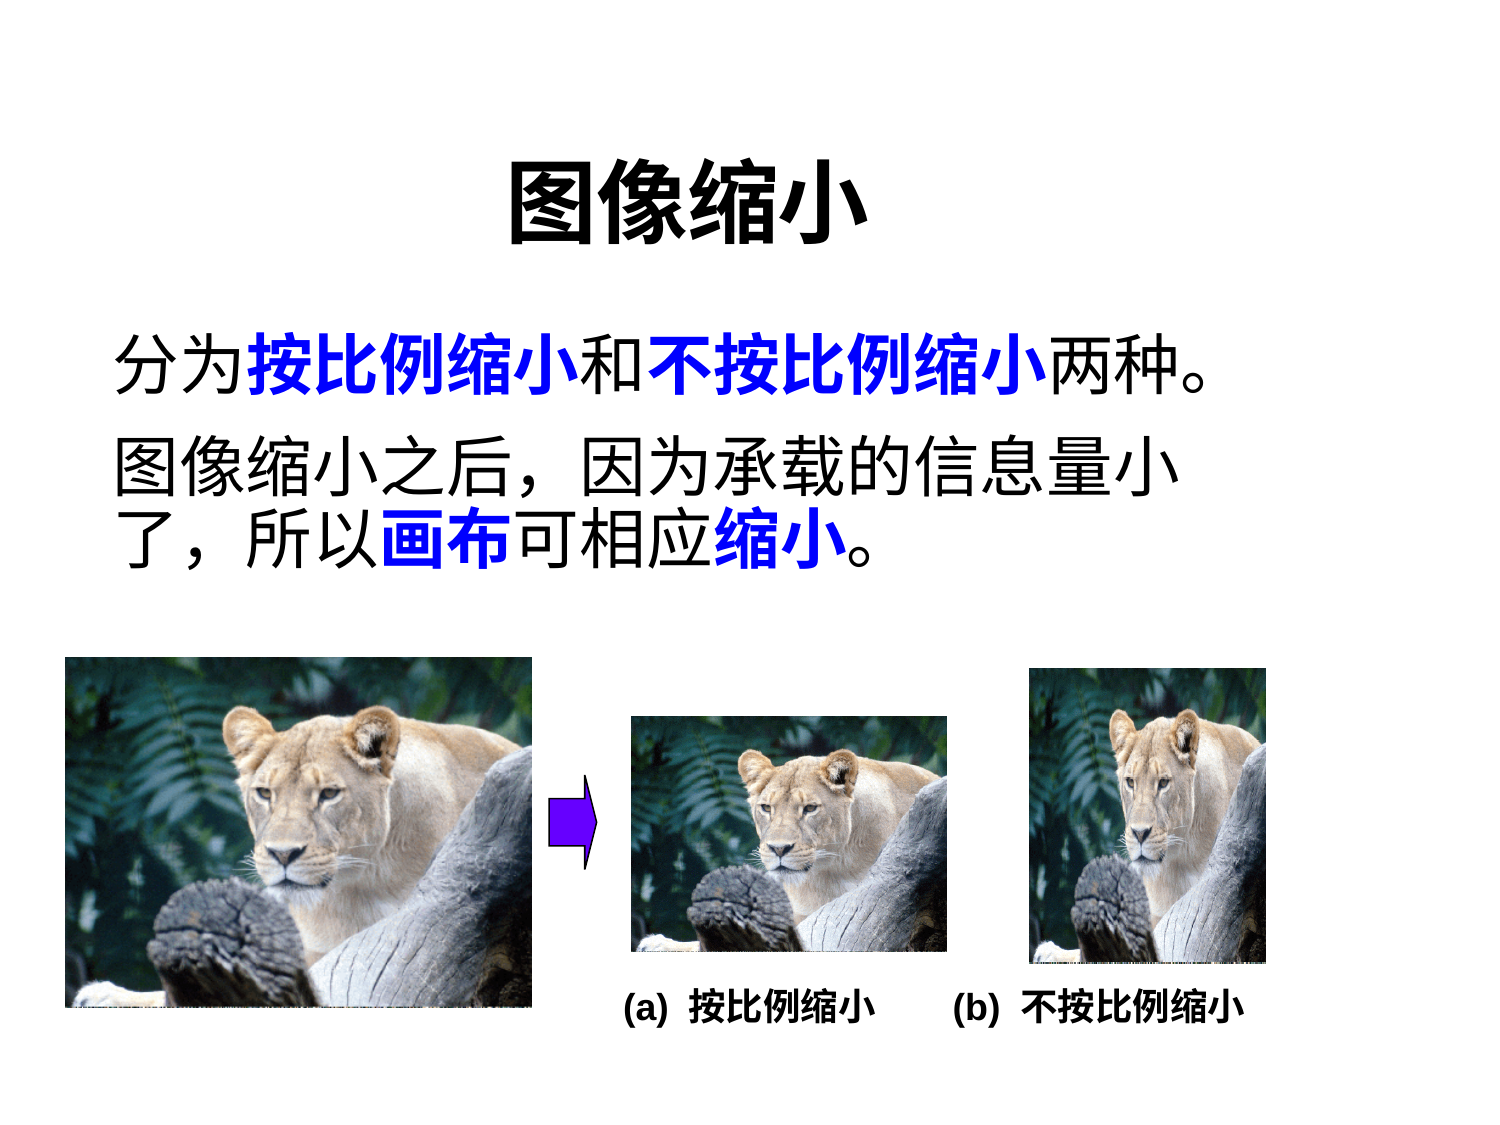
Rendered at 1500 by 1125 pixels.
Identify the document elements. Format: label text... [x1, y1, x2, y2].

picture [631, 715, 947, 953]
list 分为按比例缩小和不按比例缩小两种。 图像缩小之后，因为承载的信息量小了，所以画布可相应缩小。 [112, 324, 1223, 1000]
text_box [549, 774, 597, 870]
title 图像缩小 [50, 75, 1325, 263]
picture [1028, 668, 1267, 965]
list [65, 657, 533, 1009]
text_box (a) 按比例缩小 (b) 不按比例缩小 [608, 976, 1388, 1036]
